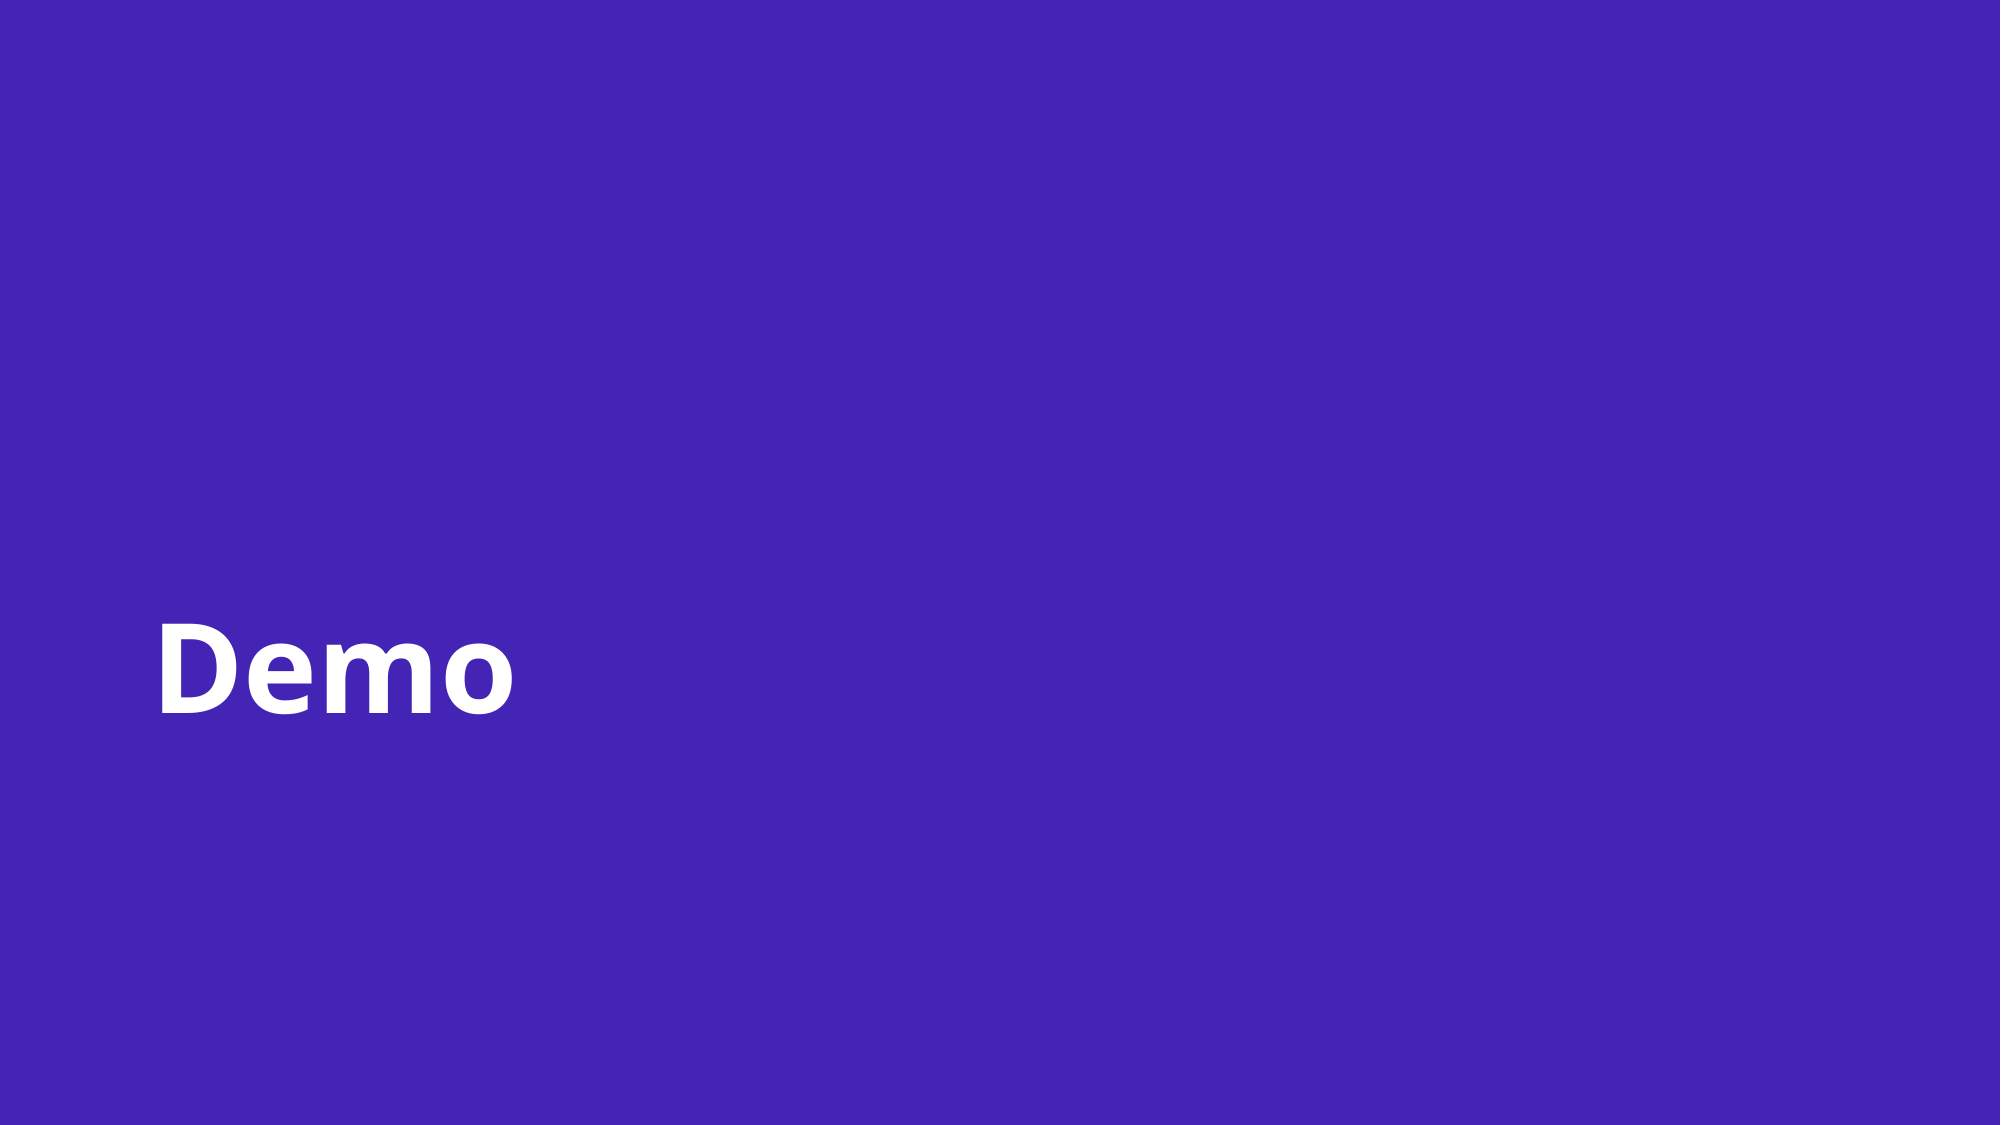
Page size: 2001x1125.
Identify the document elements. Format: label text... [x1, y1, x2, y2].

title Demo [136, 280, 1862, 749]
